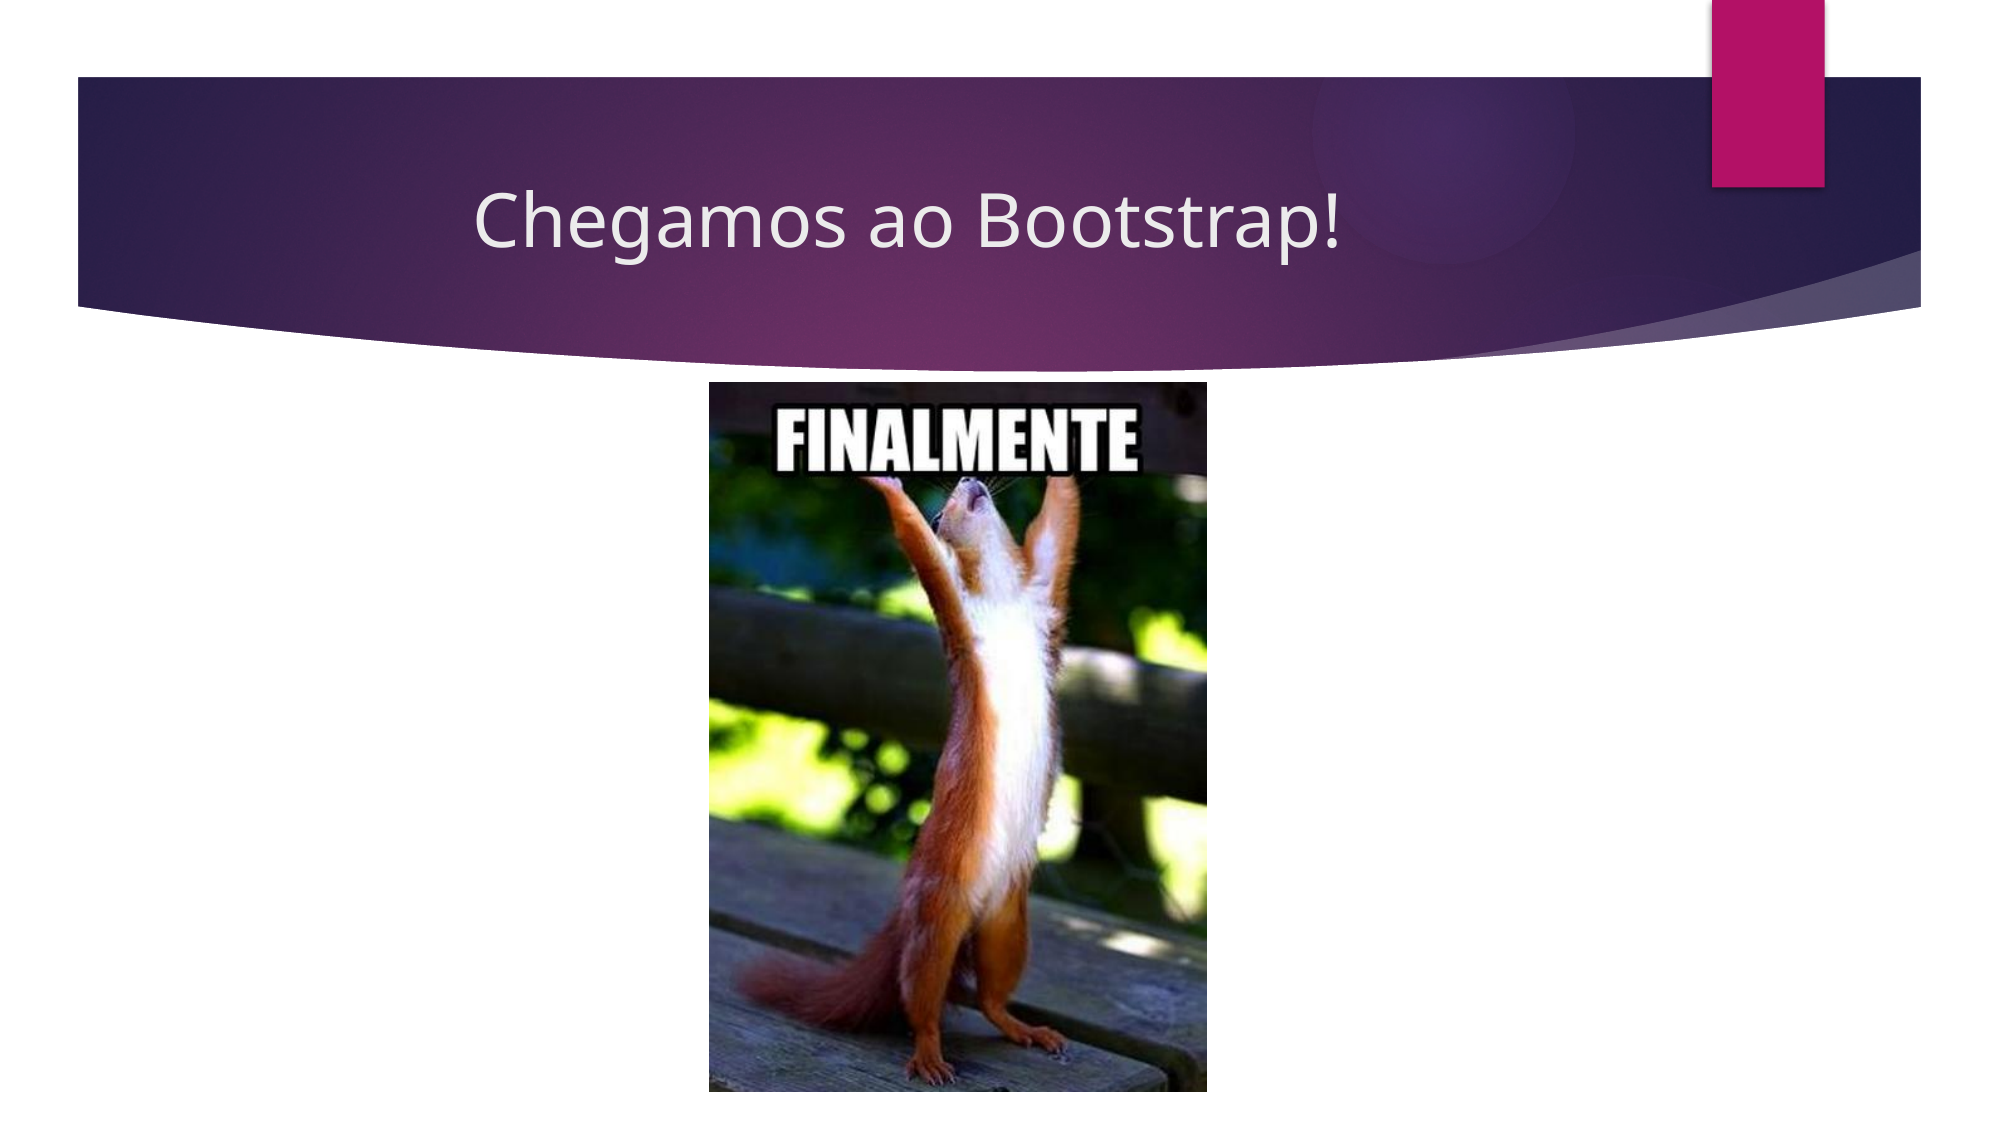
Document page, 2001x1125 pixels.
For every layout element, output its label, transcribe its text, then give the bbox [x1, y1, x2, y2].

picture [709, 382, 1207, 1092]
title Chegamos ao Bootstrap! [189, 159, 1627, 276]
